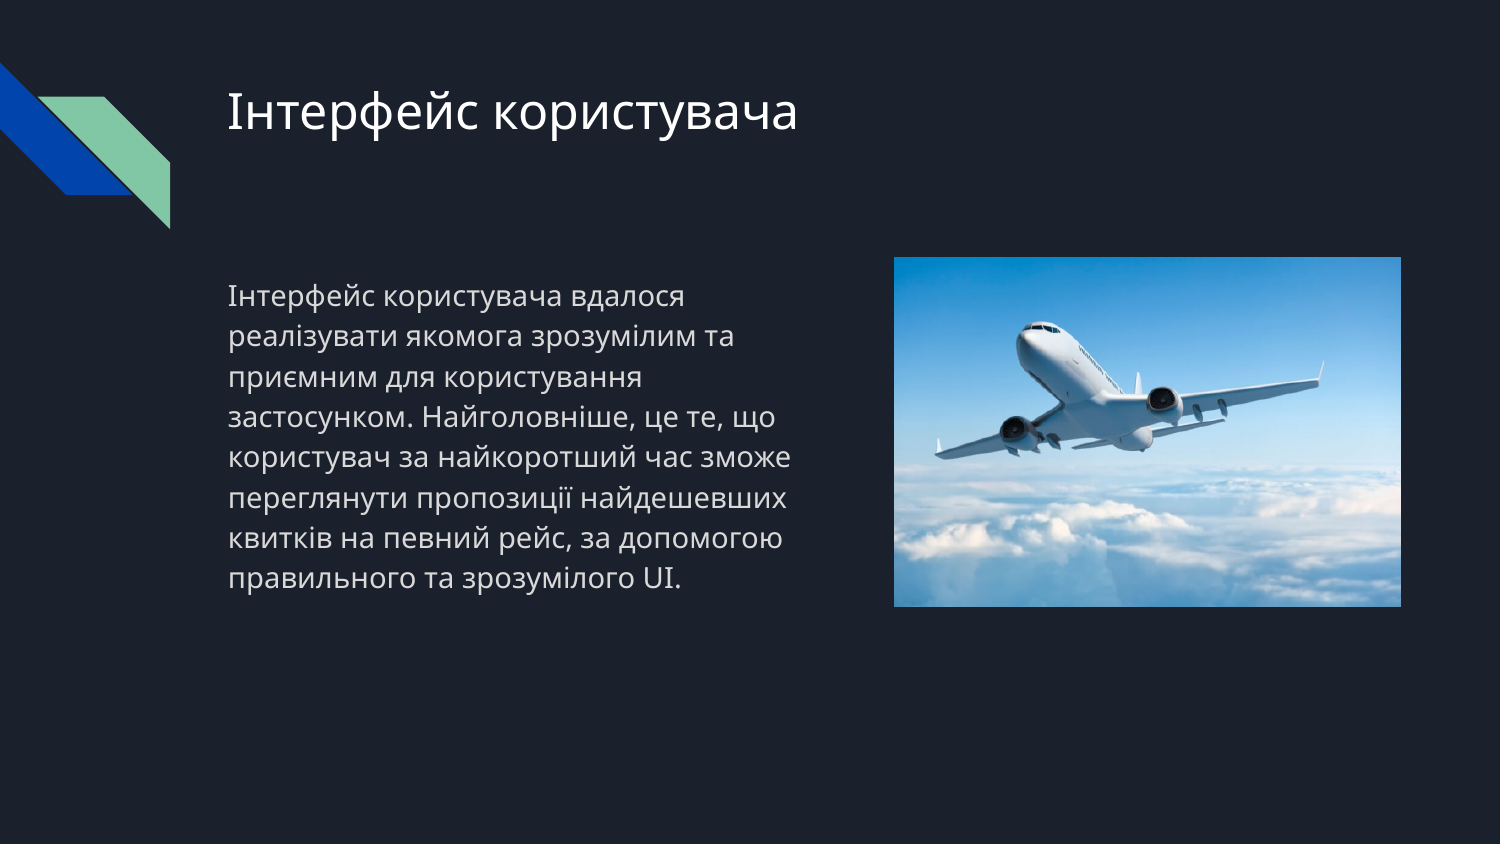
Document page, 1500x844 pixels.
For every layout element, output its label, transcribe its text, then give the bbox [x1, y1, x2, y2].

picture [894, 256, 1401, 607]
title Інтерфейс користувача [212, 64, 1368, 215]
list Інтерфейс користувача вдалося реалізувати якомога зрозумілим та приємним для користування застосунком. Найголовніше, це те, що користувач за найкоротший час зможе переглянути пропозиції найдешевших квитків на певний рейс, за допомогою правильного та зрозумілого UI. [212, 257, 829, 735]
